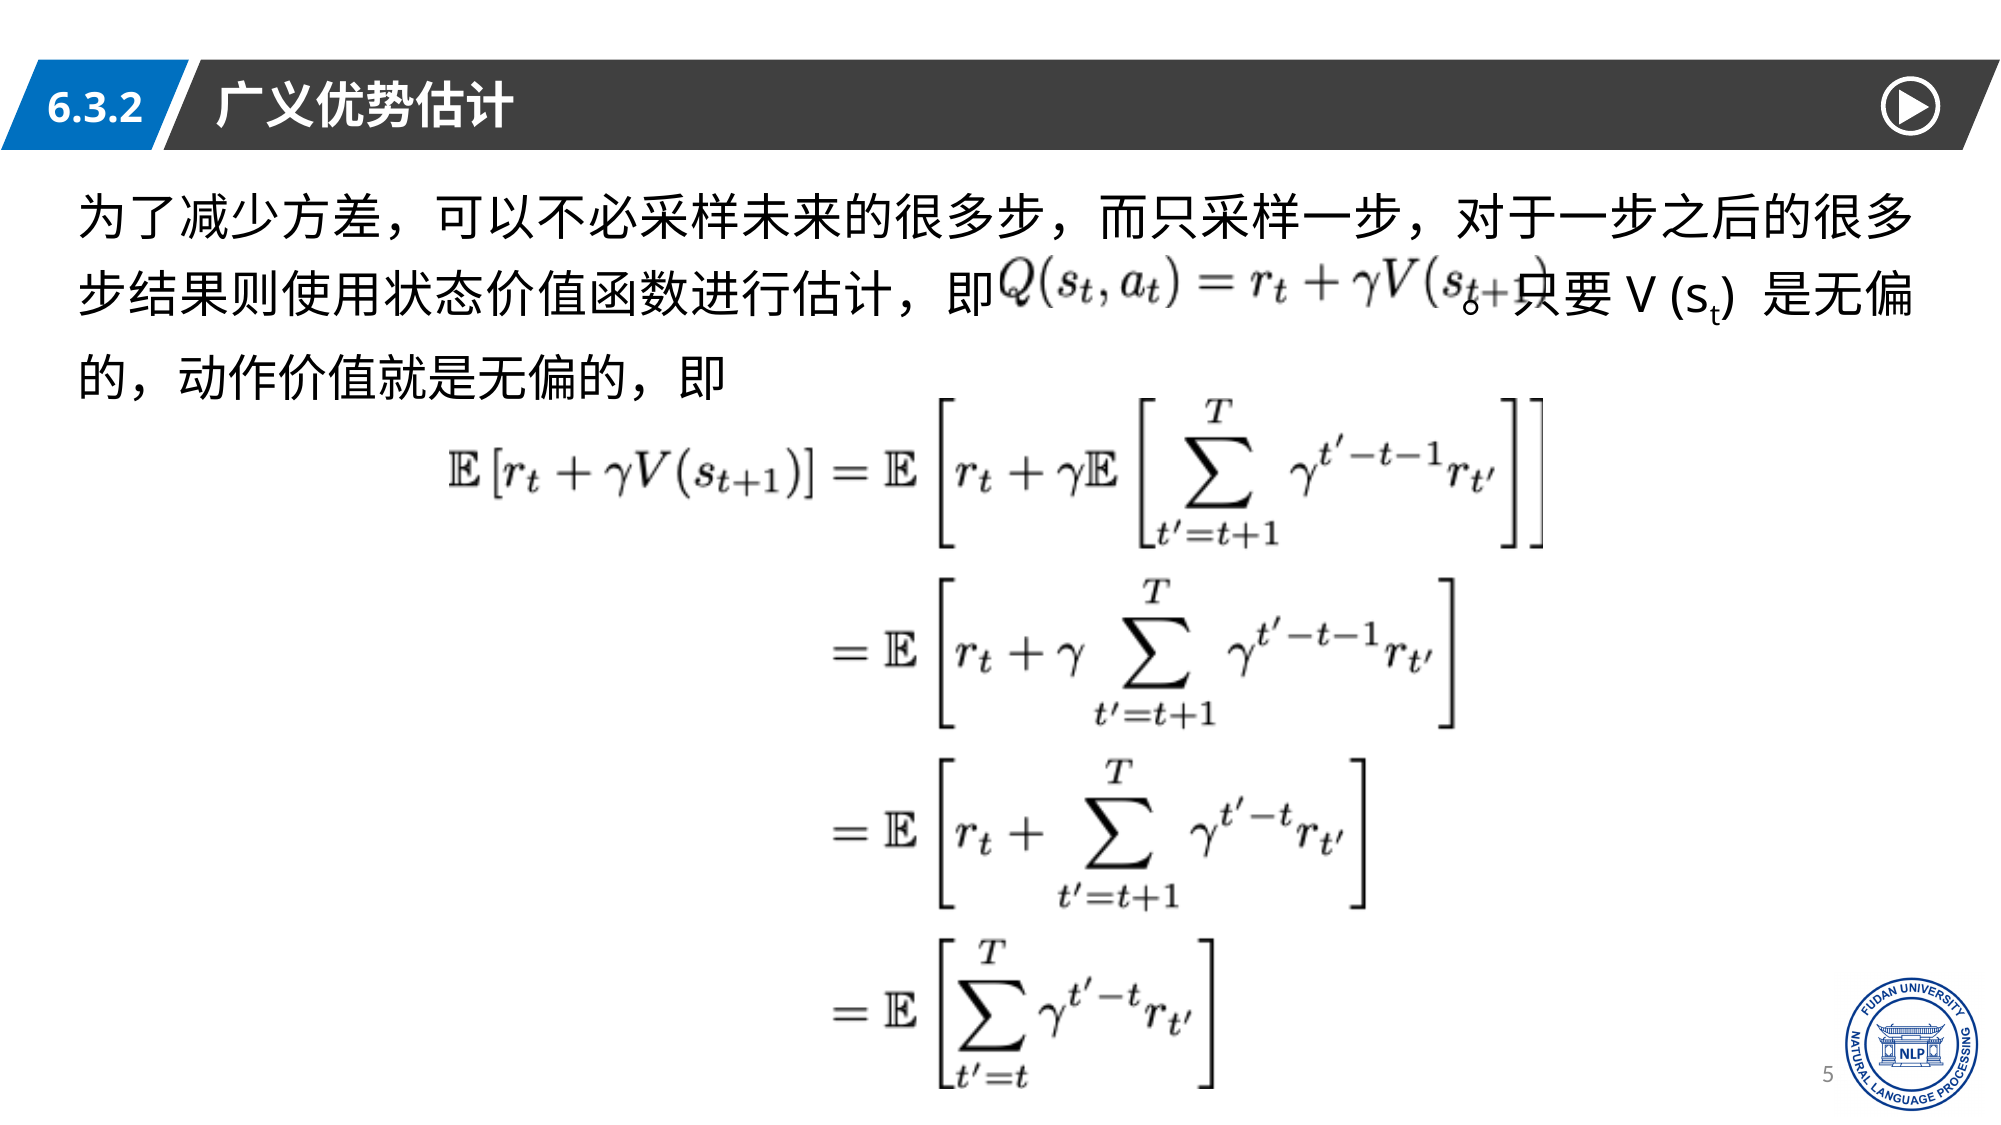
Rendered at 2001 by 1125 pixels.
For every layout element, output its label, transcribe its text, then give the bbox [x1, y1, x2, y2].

picture [999, 254, 1547, 308]
text_box 6.3.2 [26, 73, 164, 138]
picture [448, 398, 1544, 1089]
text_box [1883, 78, 1939, 134]
text_box [1, 89, 157, 150]
picture [1834, 972, 1985, 1117]
slide_number 52 [1412, 1042, 1863, 1103]
text_box [32, 59, 189, 120]
text_box 为了减少方差，可以不必采样未来的很多步，而只采样一步，对于一步之后的很多步结果则使用状态价值函数进行估计，即 。只要V (st) 是无偏的，动作价值就是无偏的，即 [62, 163, 1930, 414]
text_box 广义优势估计 [200, 66, 531, 142]
text_box [163, 59, 2000, 150]
